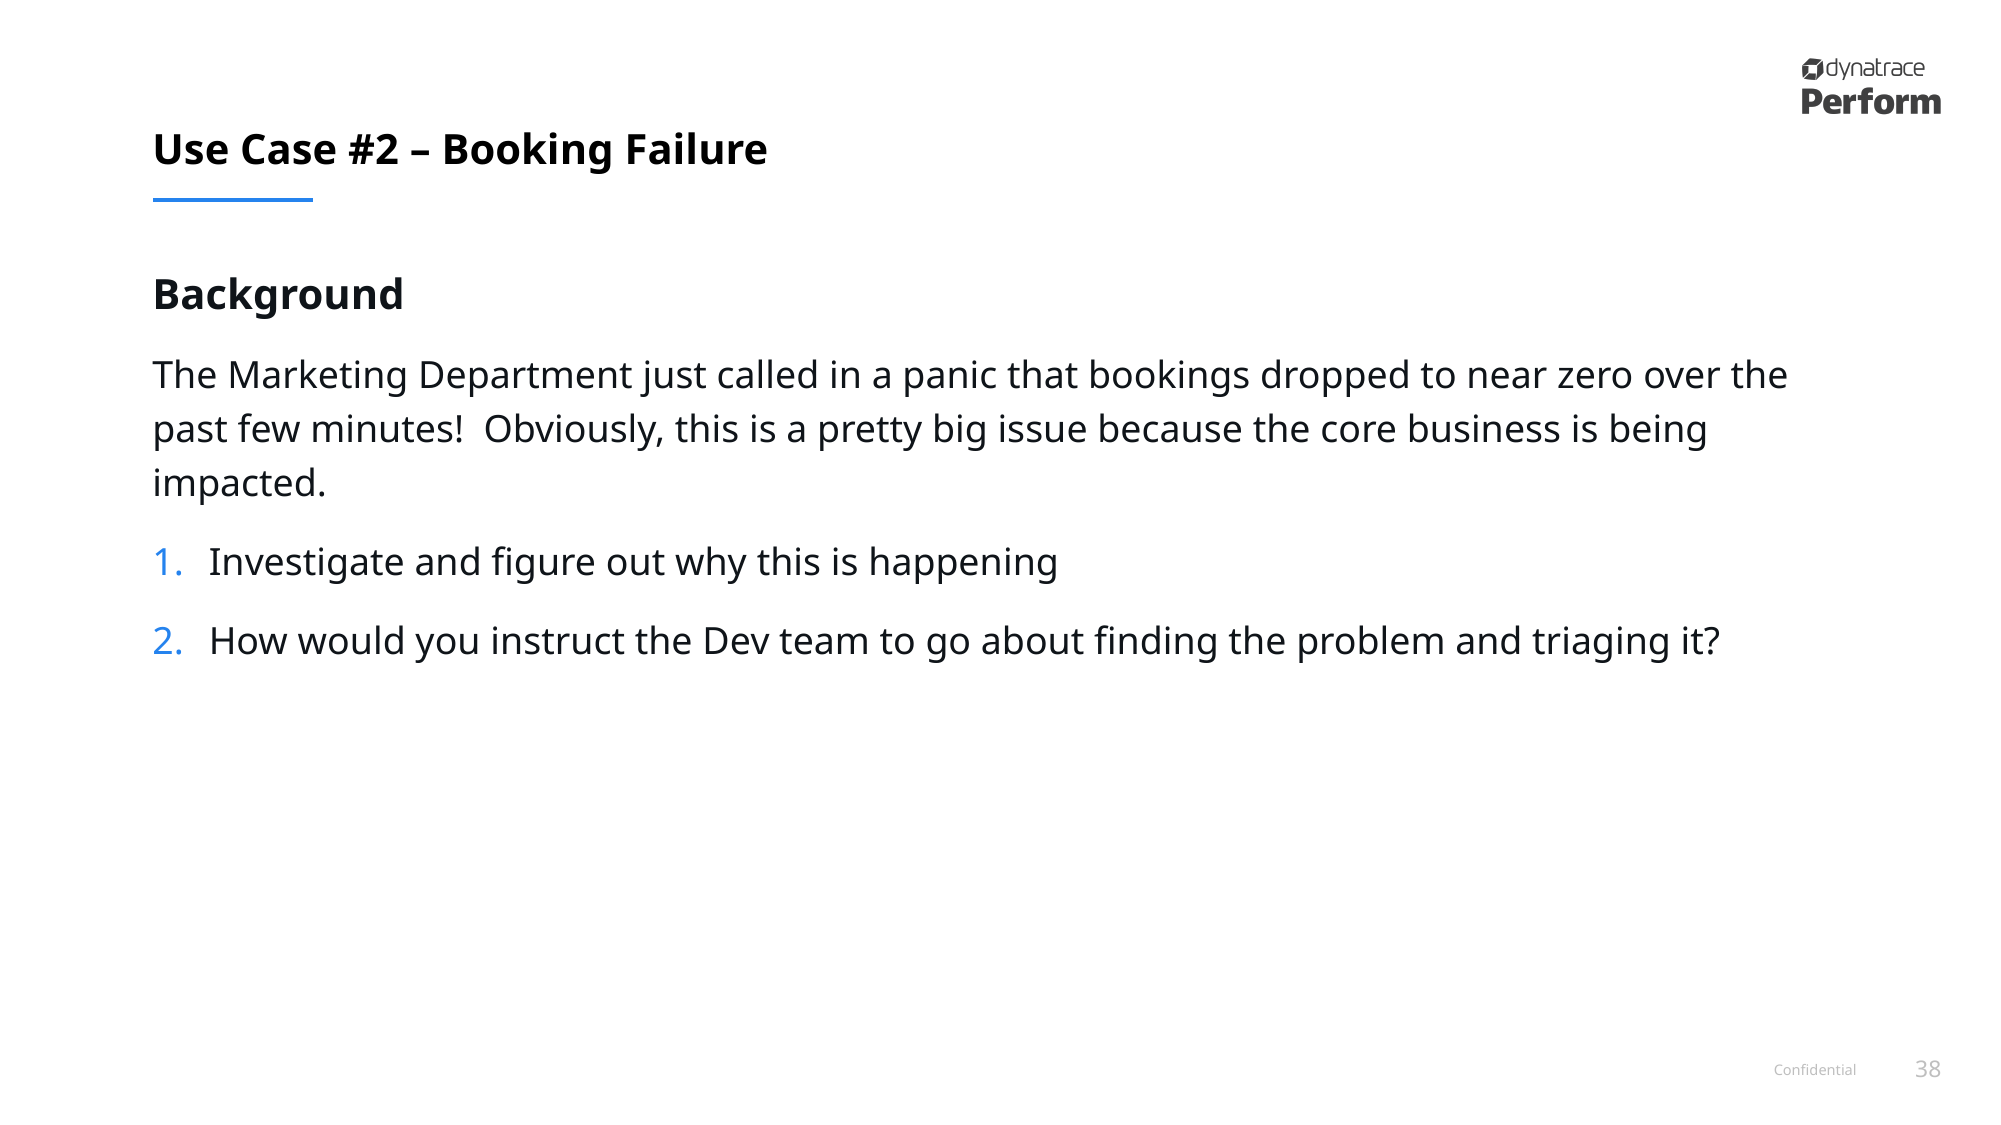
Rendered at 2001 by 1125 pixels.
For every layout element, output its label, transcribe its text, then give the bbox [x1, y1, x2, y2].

list Background The Marketing Department just called in a panic that bookings dropped to near zero over the past few minutes! Obviously, this is a pretty big issue because the core business is being impacted. Investigate and figure out why this is happening How would you instruct the Dev team to go about finding the problem and triaging it? [137, 249, 1863, 1014]
picture [1797, 51, 1944, 125]
title Use Case #2 – Booking Failure [137, 59, 1863, 181]
